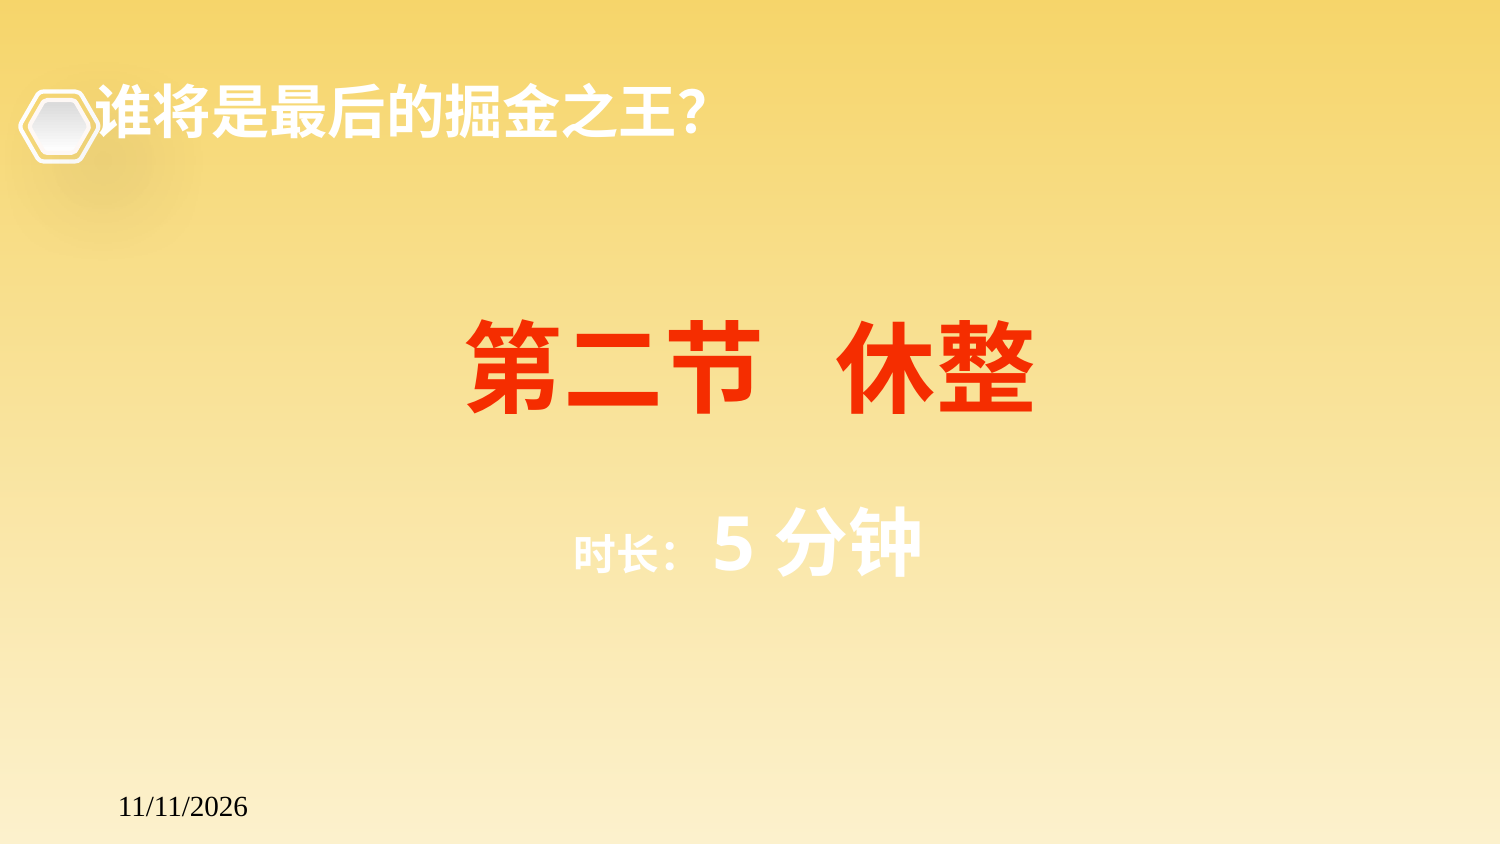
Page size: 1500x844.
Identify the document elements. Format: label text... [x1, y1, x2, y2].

text_box 第二节 休整 [371, 297, 1128, 433]
slide_number [103, 782, 441, 827]
text_box 谁将是最后的掘金之王？ [79, 67, 1341, 153]
text_box 时长：5分钟 [559, 487, 939, 593]
